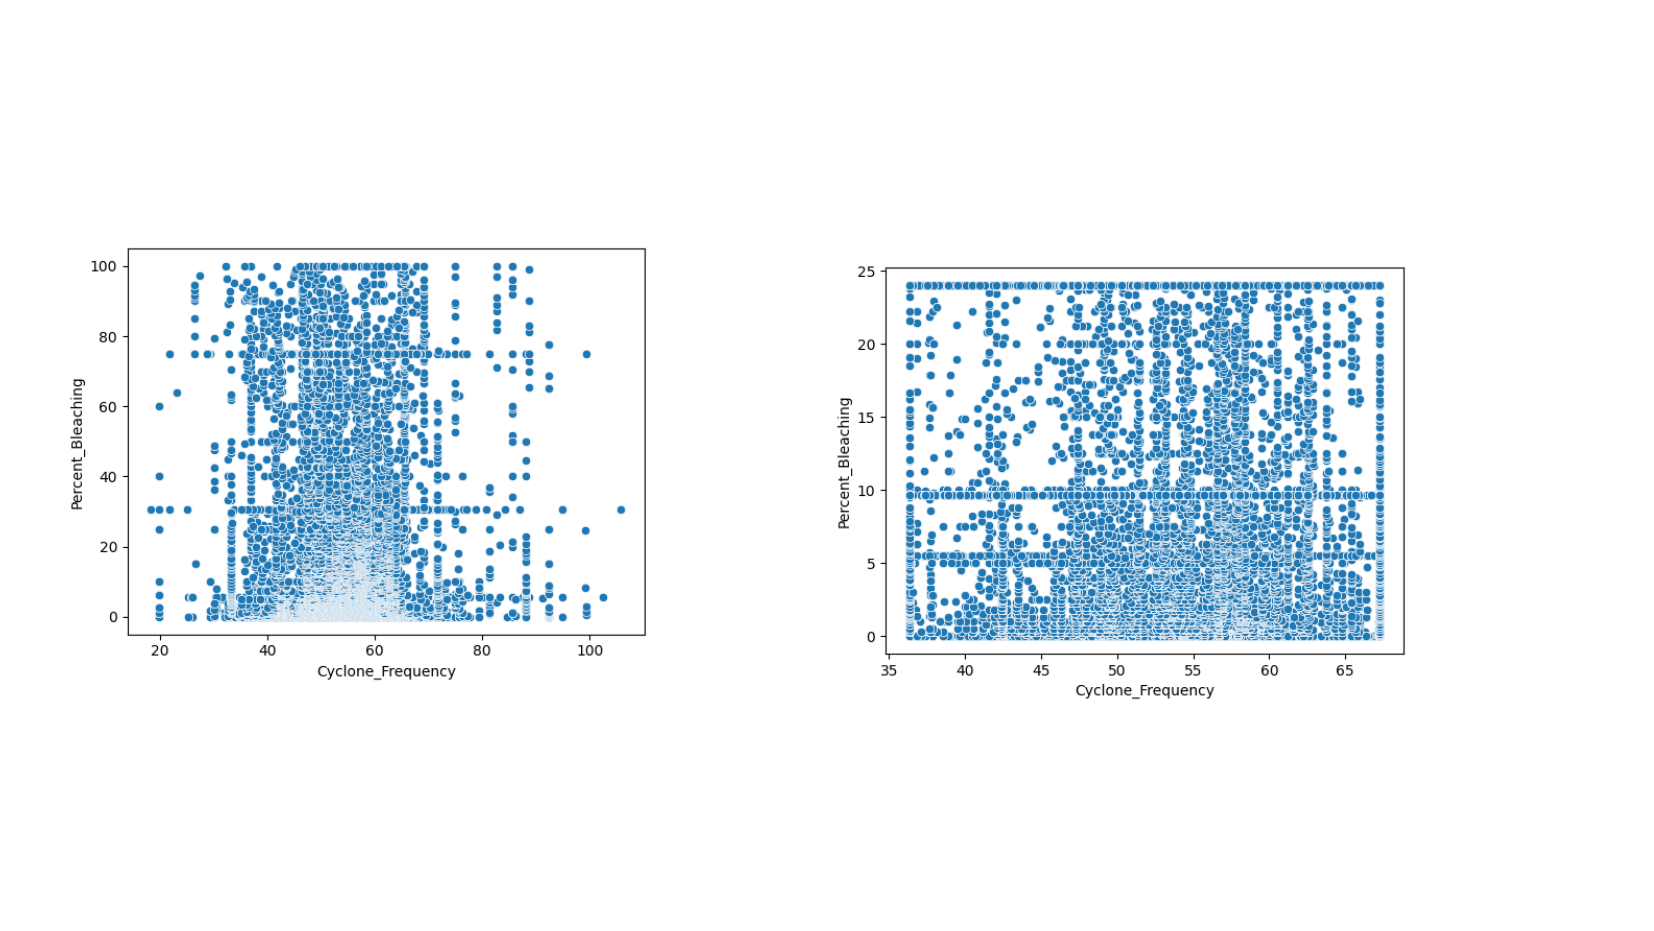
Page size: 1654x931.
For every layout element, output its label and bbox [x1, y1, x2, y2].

picture [826, 255, 1414, 709]
picture [58, 238, 654, 690]
